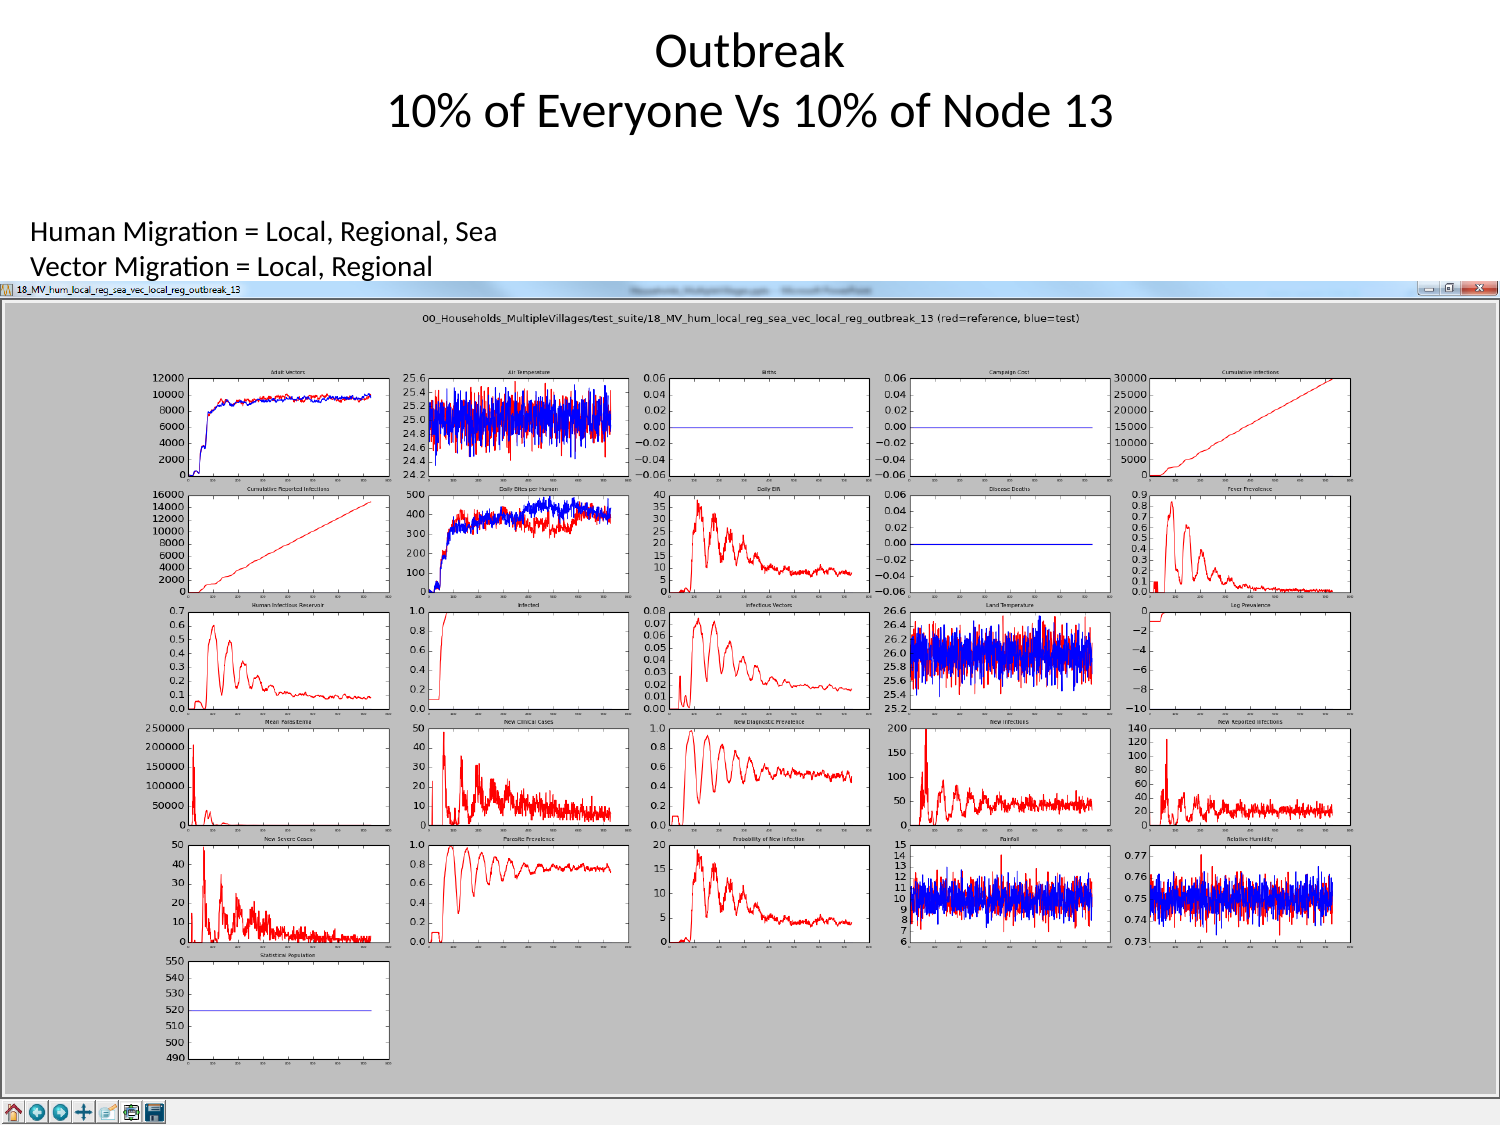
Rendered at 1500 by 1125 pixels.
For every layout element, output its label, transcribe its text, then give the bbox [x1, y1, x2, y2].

text_box Human Migration = Local, Regional, Sea Vector Migration = Local, Regional [15, 204, 514, 279]
picture [0, 280, 1500, 1125]
title Outbreak 10% of Everyone Vs 10% of Node 13 [75, 12, 1425, 143]
